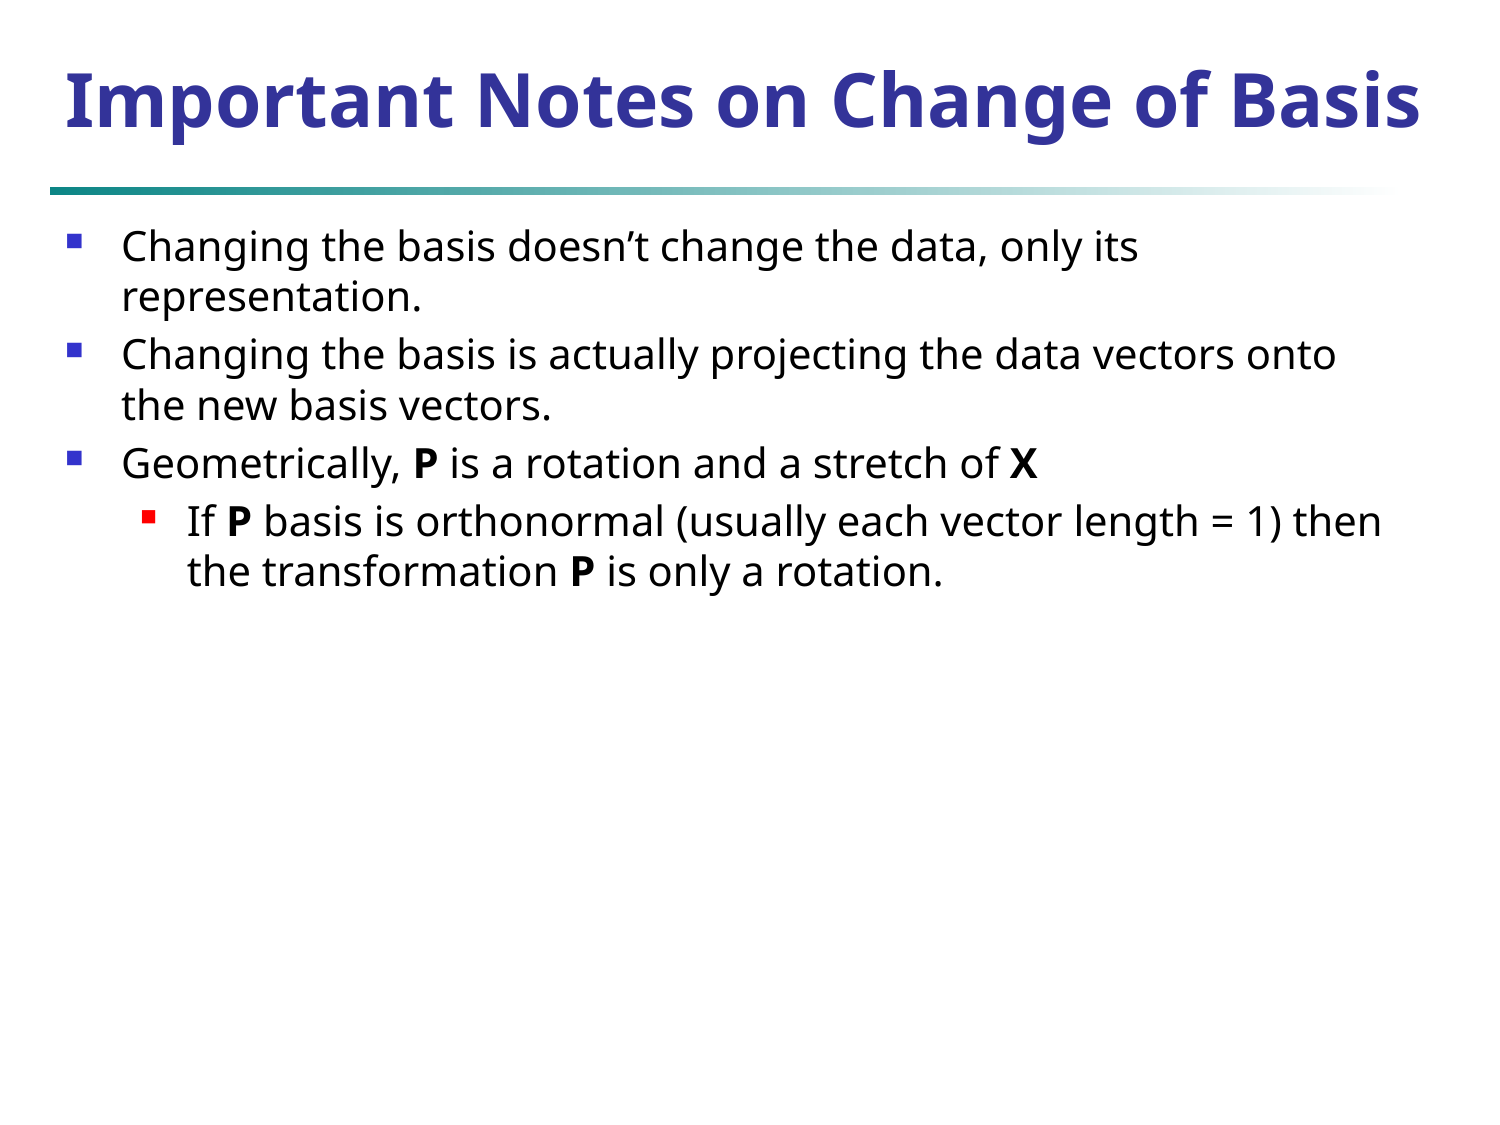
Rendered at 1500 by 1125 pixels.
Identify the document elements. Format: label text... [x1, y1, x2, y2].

title Important Notes on Change of Basis [24, 50, 1463, 150]
list Changing the basis doesn’t change the data, only its representation. Changing the basis is actually projecting the data vectors onto the new basis vectors. Geometrically, P is a rotation and a stretch of X If P basis is orthonormal (usually each vector length = 1) then the transformation P is only a rotation. [50, 212, 1425, 1063]
